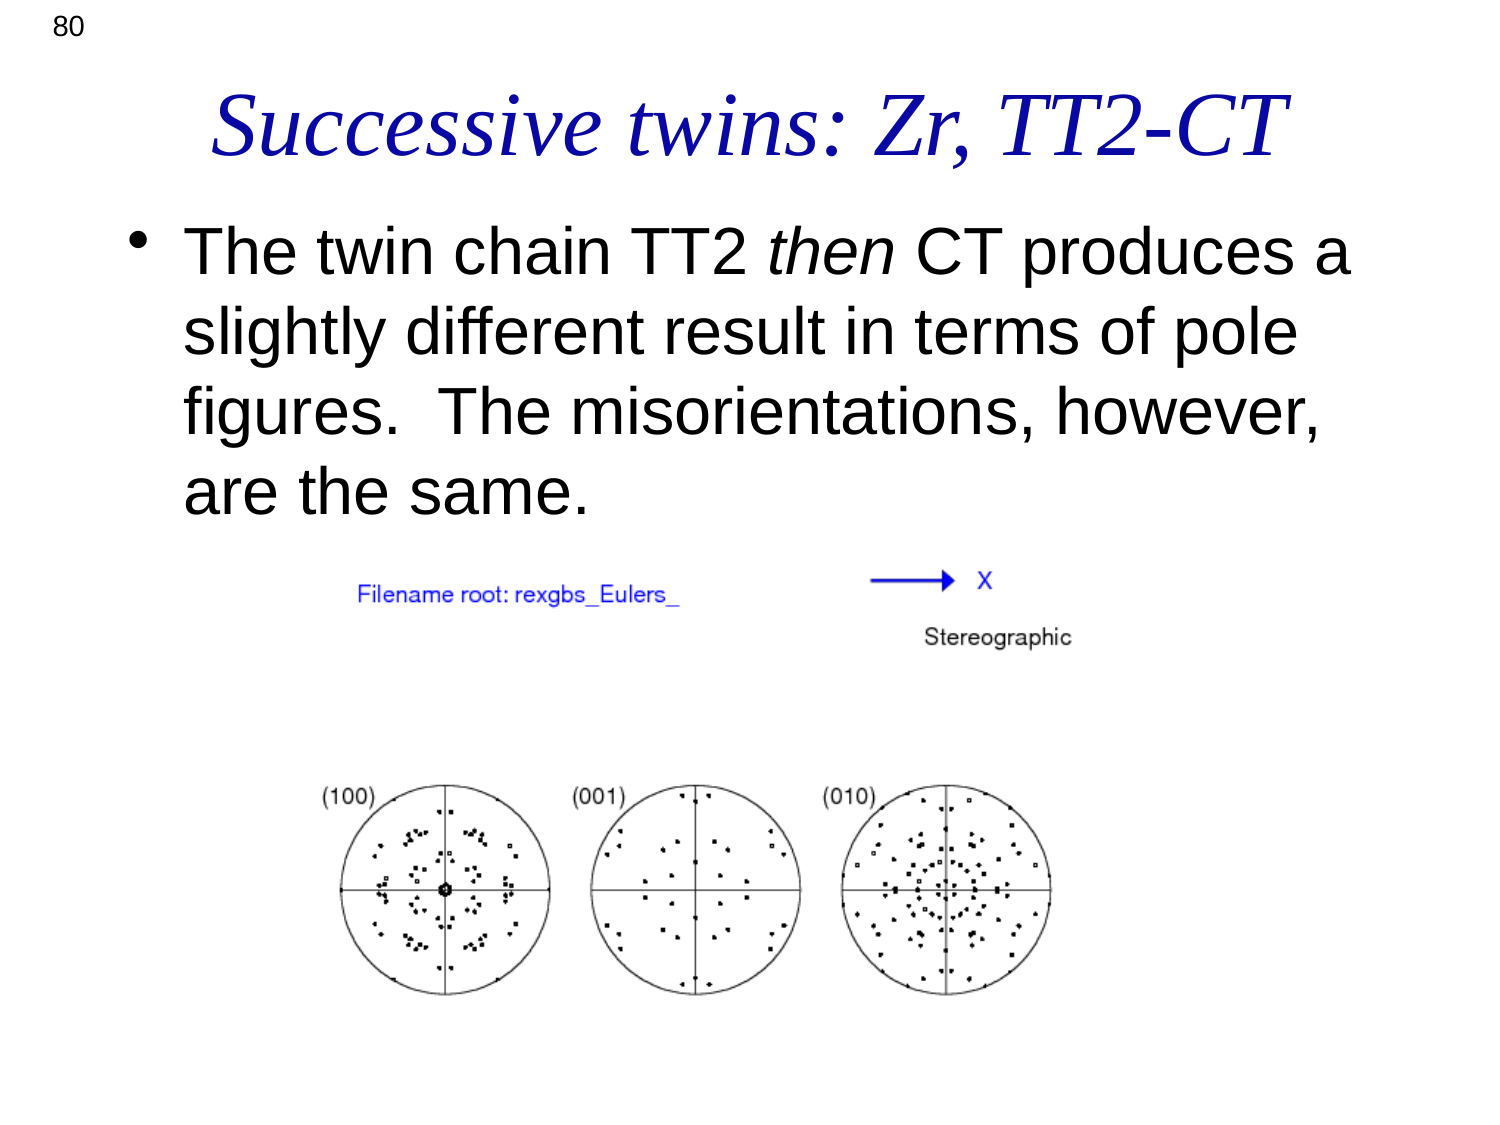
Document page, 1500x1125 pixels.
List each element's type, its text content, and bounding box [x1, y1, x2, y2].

slide_number 80 [0, 0, 101, 51]
list The twin chain TT2 then CT produces a slightly different result in terms of pole figures. The misorientations, however, are the same. [112, 199, 1388, 876]
picture [237, 548, 1113, 1038]
title Successive twins: Zr, TT2-CT [112, 24, 1388, 199]
